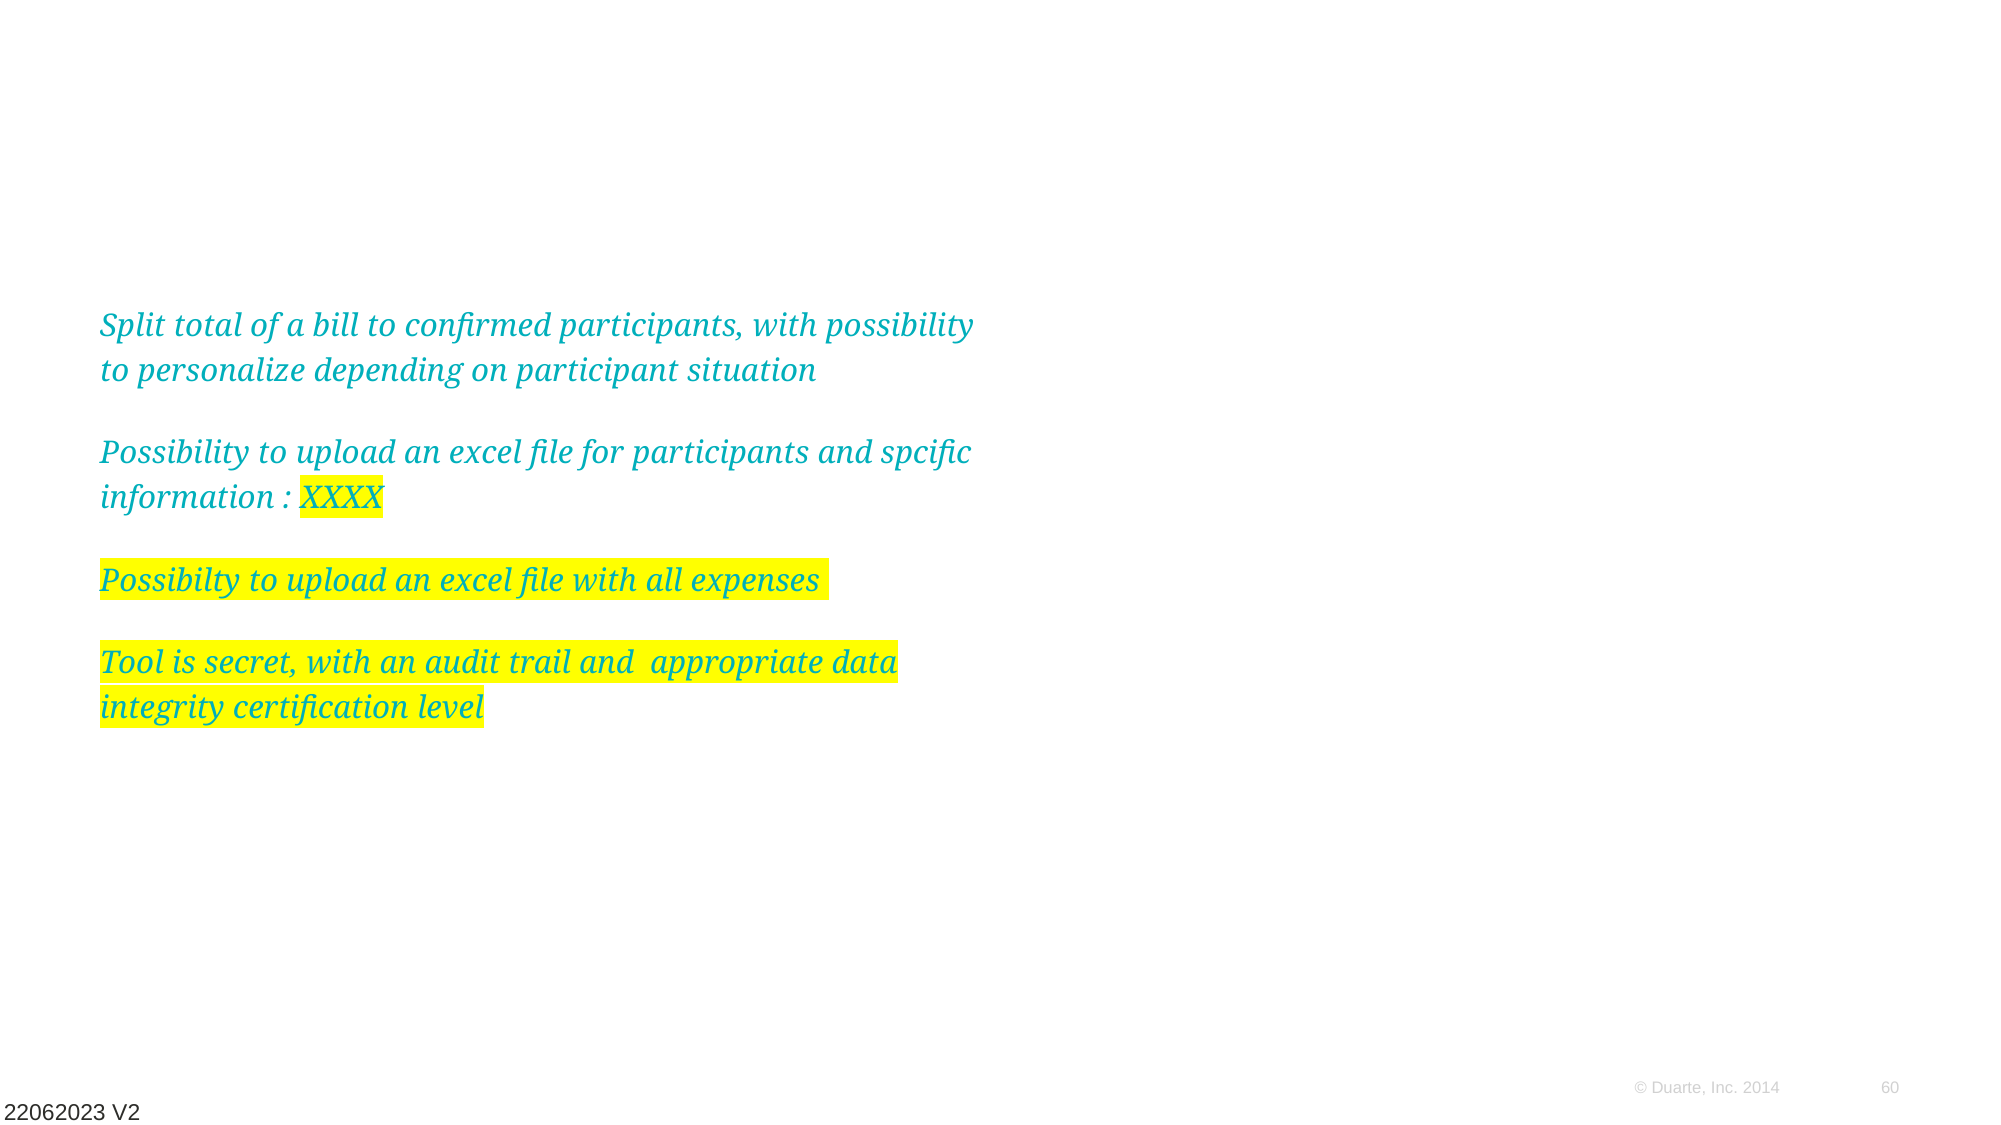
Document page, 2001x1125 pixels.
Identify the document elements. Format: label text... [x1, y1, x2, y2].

list Split total of a bill to confirmed participants, with possibility to personalize depending on participant situation Possibility to upload an excel file for participants and spcific information : XXXX Possibilty to upload an excel file with all expenses Tool is secret, with an audit trail and appropriate data integrity certification level [100, 297, 984, 1050]
